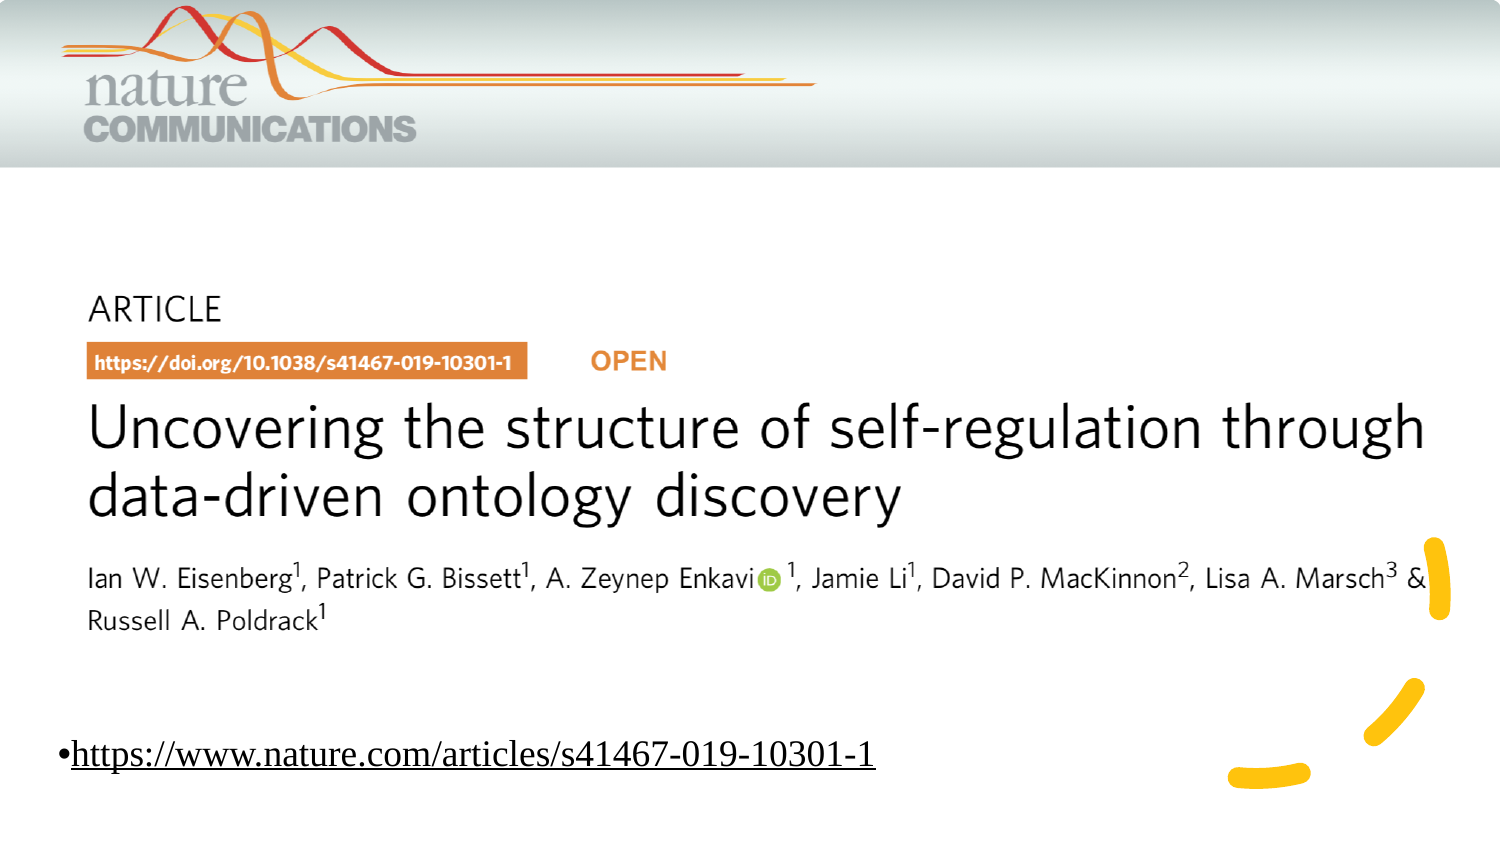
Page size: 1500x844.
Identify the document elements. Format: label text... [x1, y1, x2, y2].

text_box [0, 658, 1500, 844]
picture [0, 0, 1500, 658]
text_box [1209, 658, 1430, 779]
text_box https://www.nature.com/articles/s41467-019-10301-1 [42, 728, 973, 844]
